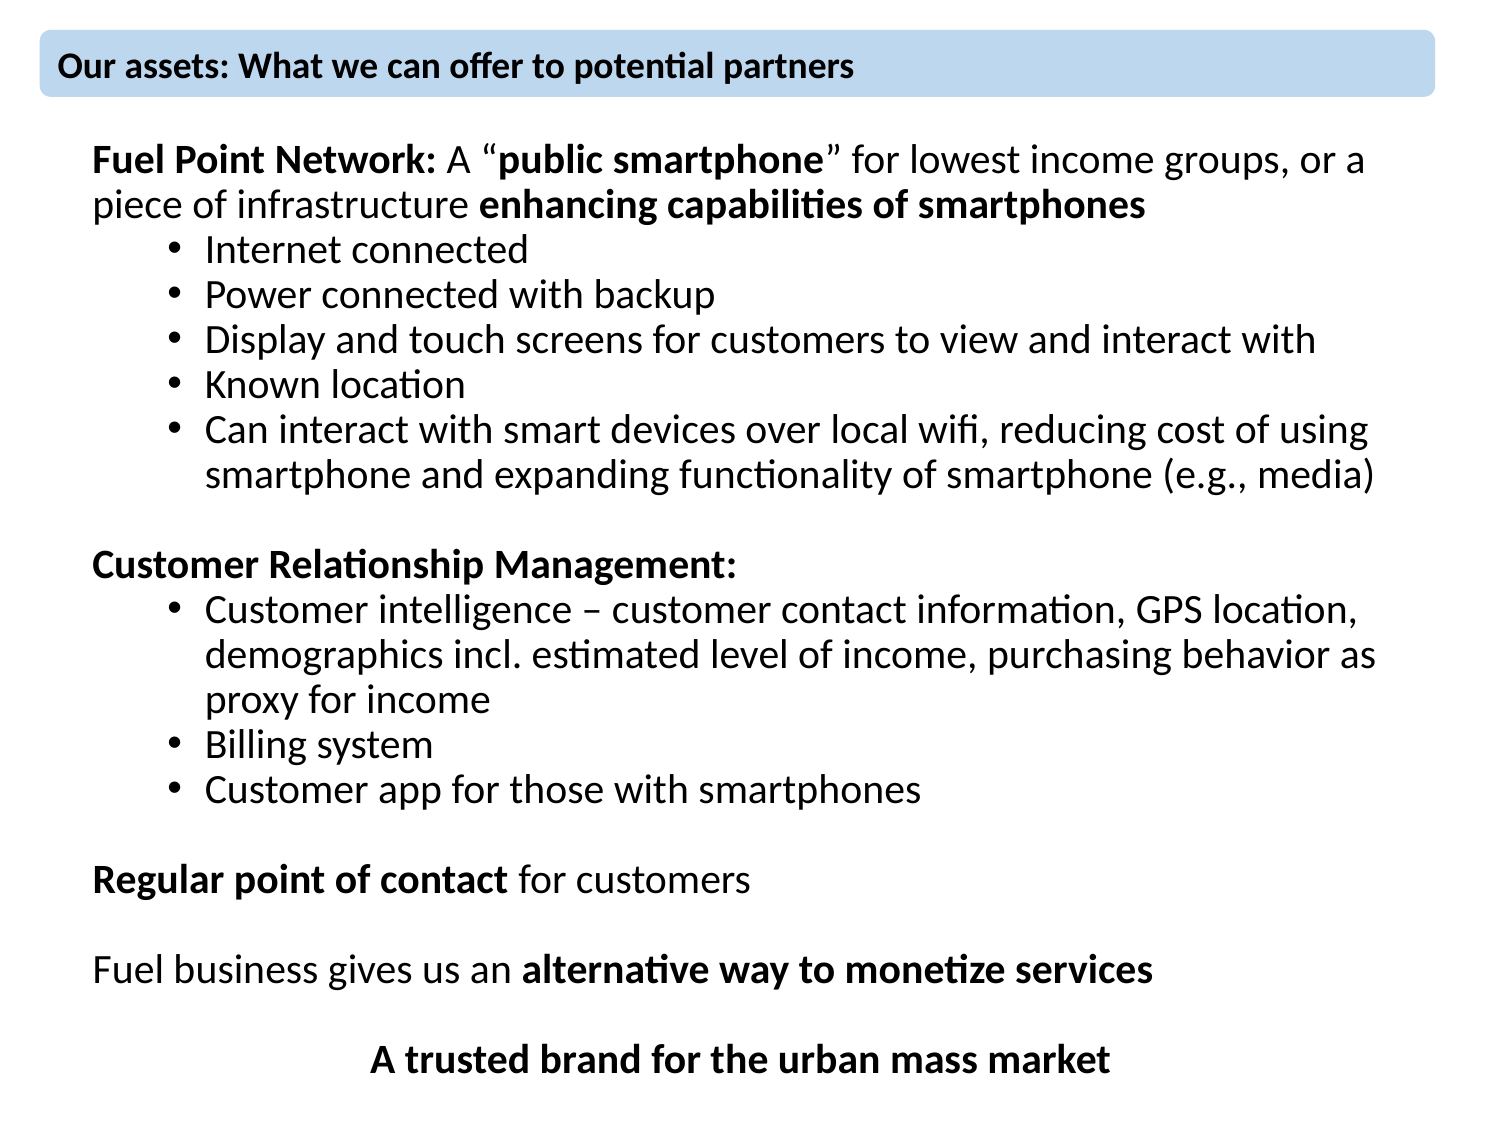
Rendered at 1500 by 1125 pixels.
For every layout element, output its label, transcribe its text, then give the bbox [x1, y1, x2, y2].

text_box Our assets: What we can offer to potential partners [38, 28, 1437, 98]
text_box Fuel Point Network: A “public smartphone” for lowest income groups, or a piece of infrastructure enhancing capabilities of smartphones Internet connected Power connected with backup Display and touch screens for customers to view and interact with Known location Can interact with smart devices over local wifi, reducing cost of using smartphone and expanding functionality of smartphone (e.g., media) Customer Relationship Management: Customer intelligence – customer contact information, GPS location, demographics incl. estimated level of income, purchasing behavior as proxy for income Billing system Customer app for those with smartphones Regular point of contact for customers Fuel business gives us an alternative way to monetize services A trusted brand for the urban mass market [39, 122, 1405, 683]
